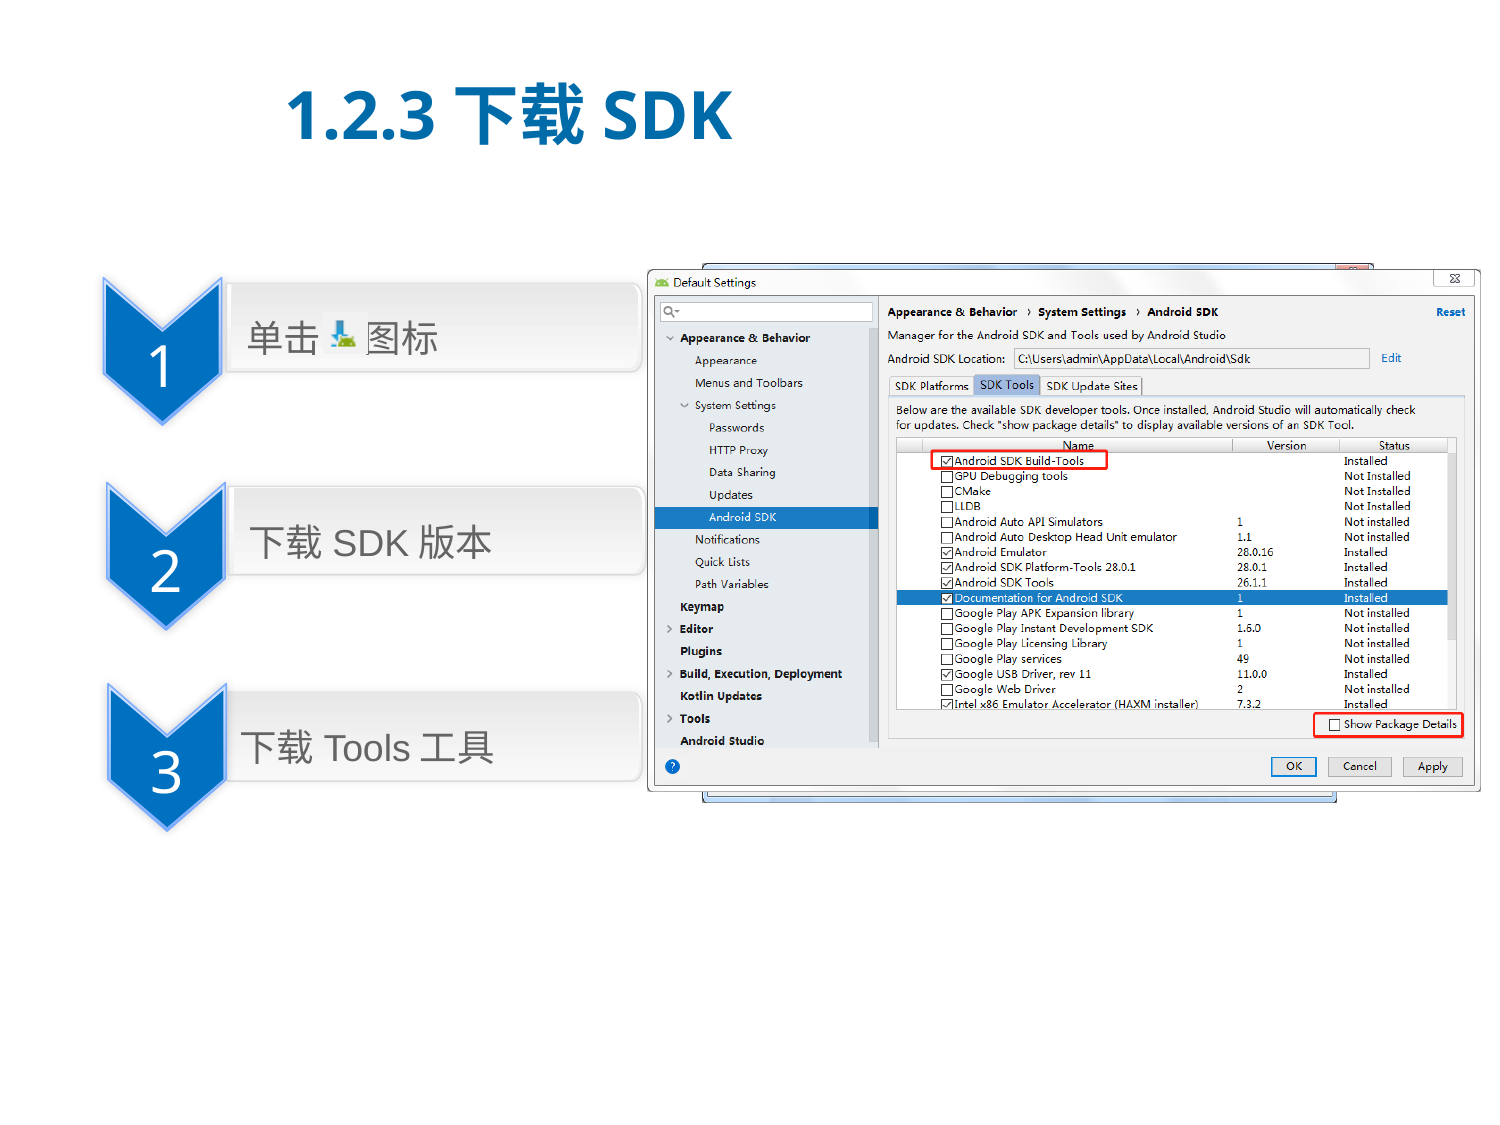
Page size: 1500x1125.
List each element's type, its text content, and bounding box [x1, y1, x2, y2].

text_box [226, 283, 643, 372]
picture [647, 263, 1481, 803]
picture [323, 312, 368, 354]
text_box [106, 482, 226, 631]
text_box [107, 683, 227, 832]
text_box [228, 486, 646, 575]
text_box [227, 691, 643, 782]
text_box 1.2.3下载SDK [269, 66, 1081, 159]
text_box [103, 277, 222, 426]
